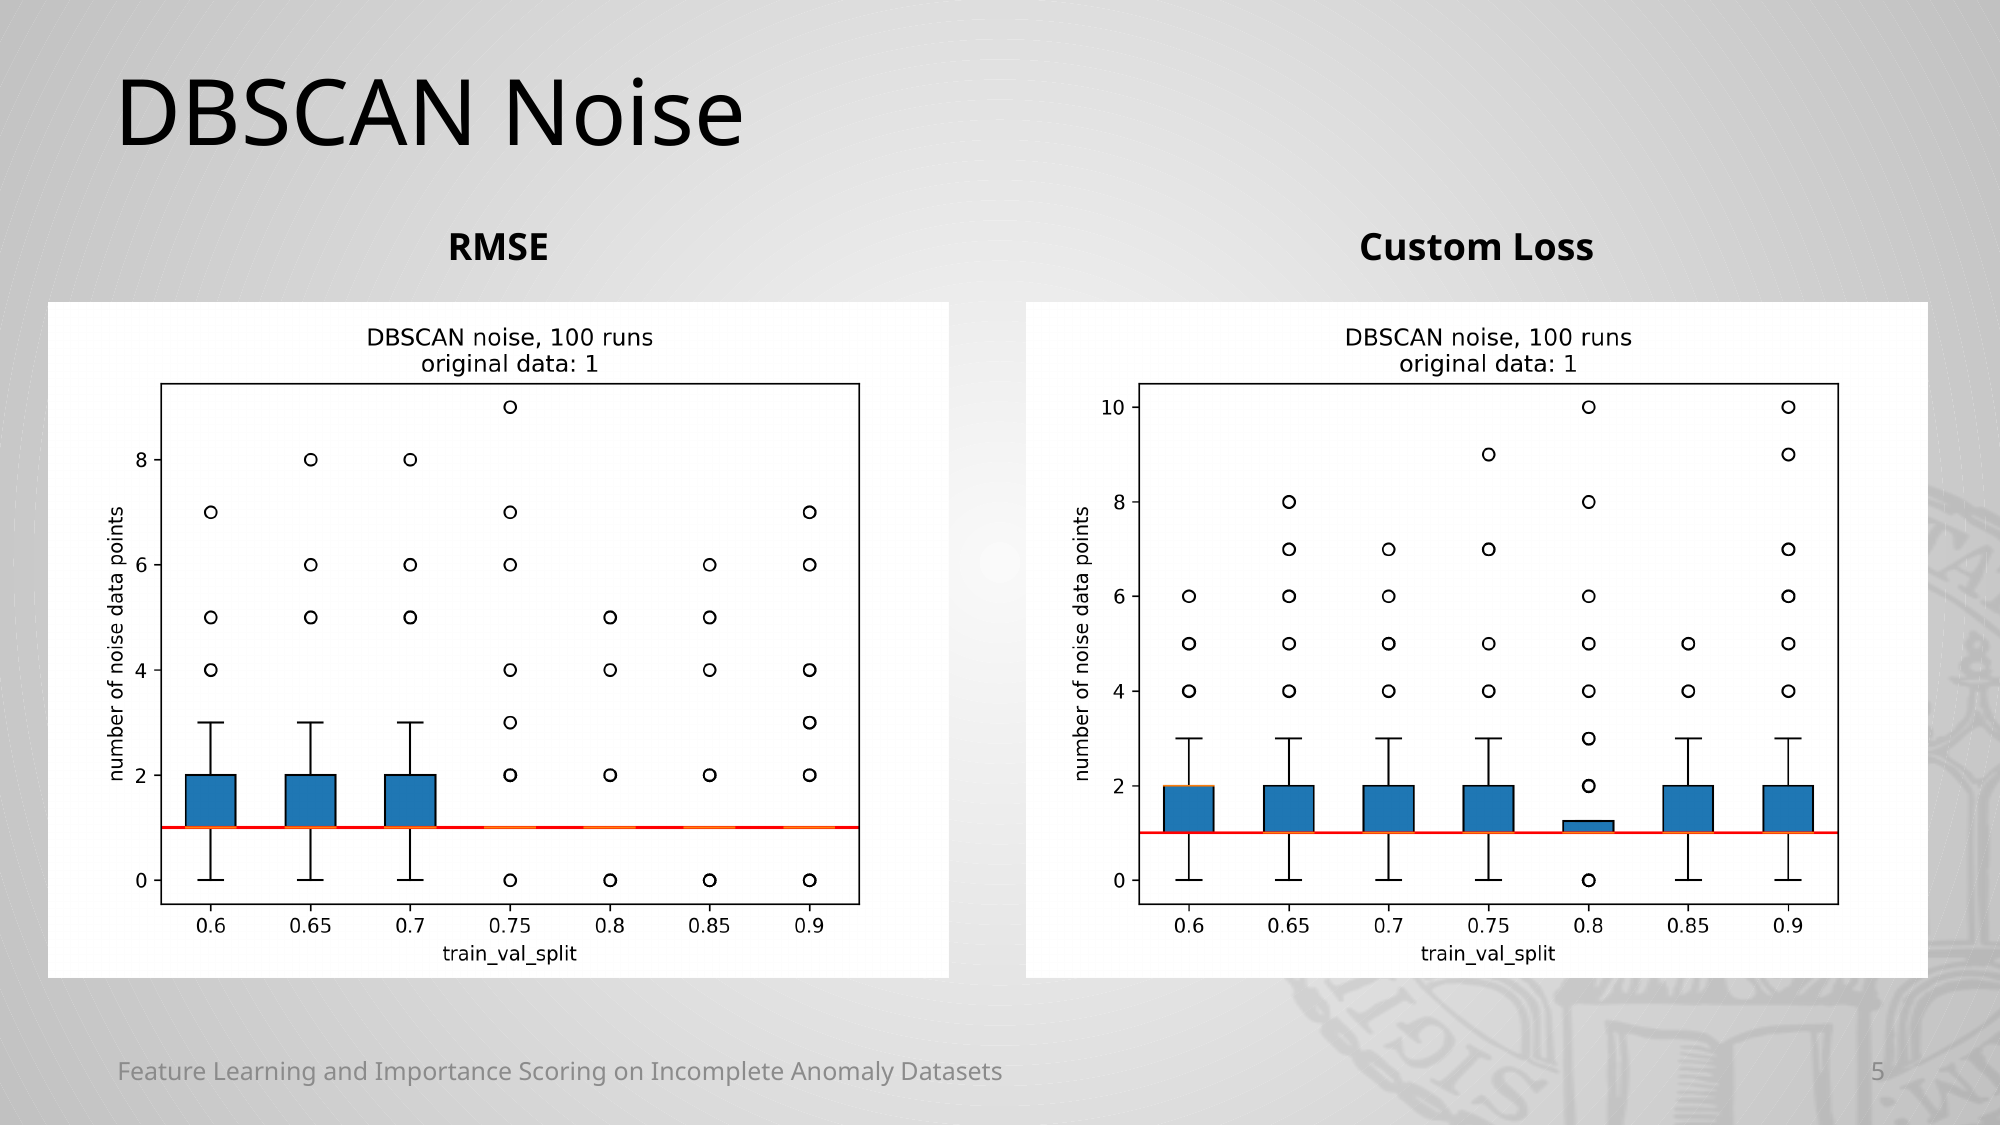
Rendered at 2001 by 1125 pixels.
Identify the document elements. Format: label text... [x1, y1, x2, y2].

picture [1026, 302, 2000, 1125]
text_box RMSE [432, 215, 564, 276]
text_box Custom Loss [1344, 215, 1610, 276]
picture [47, 302, 949, 979]
title DBSCAN Noise [99, 45, 1900, 173]
footer Feature Learning and Importance Scoring on Incomplete Anomaly Datasets [102, 1042, 1552, 1103]
slide_number 5 [1582, 1042, 1900, 1103]
